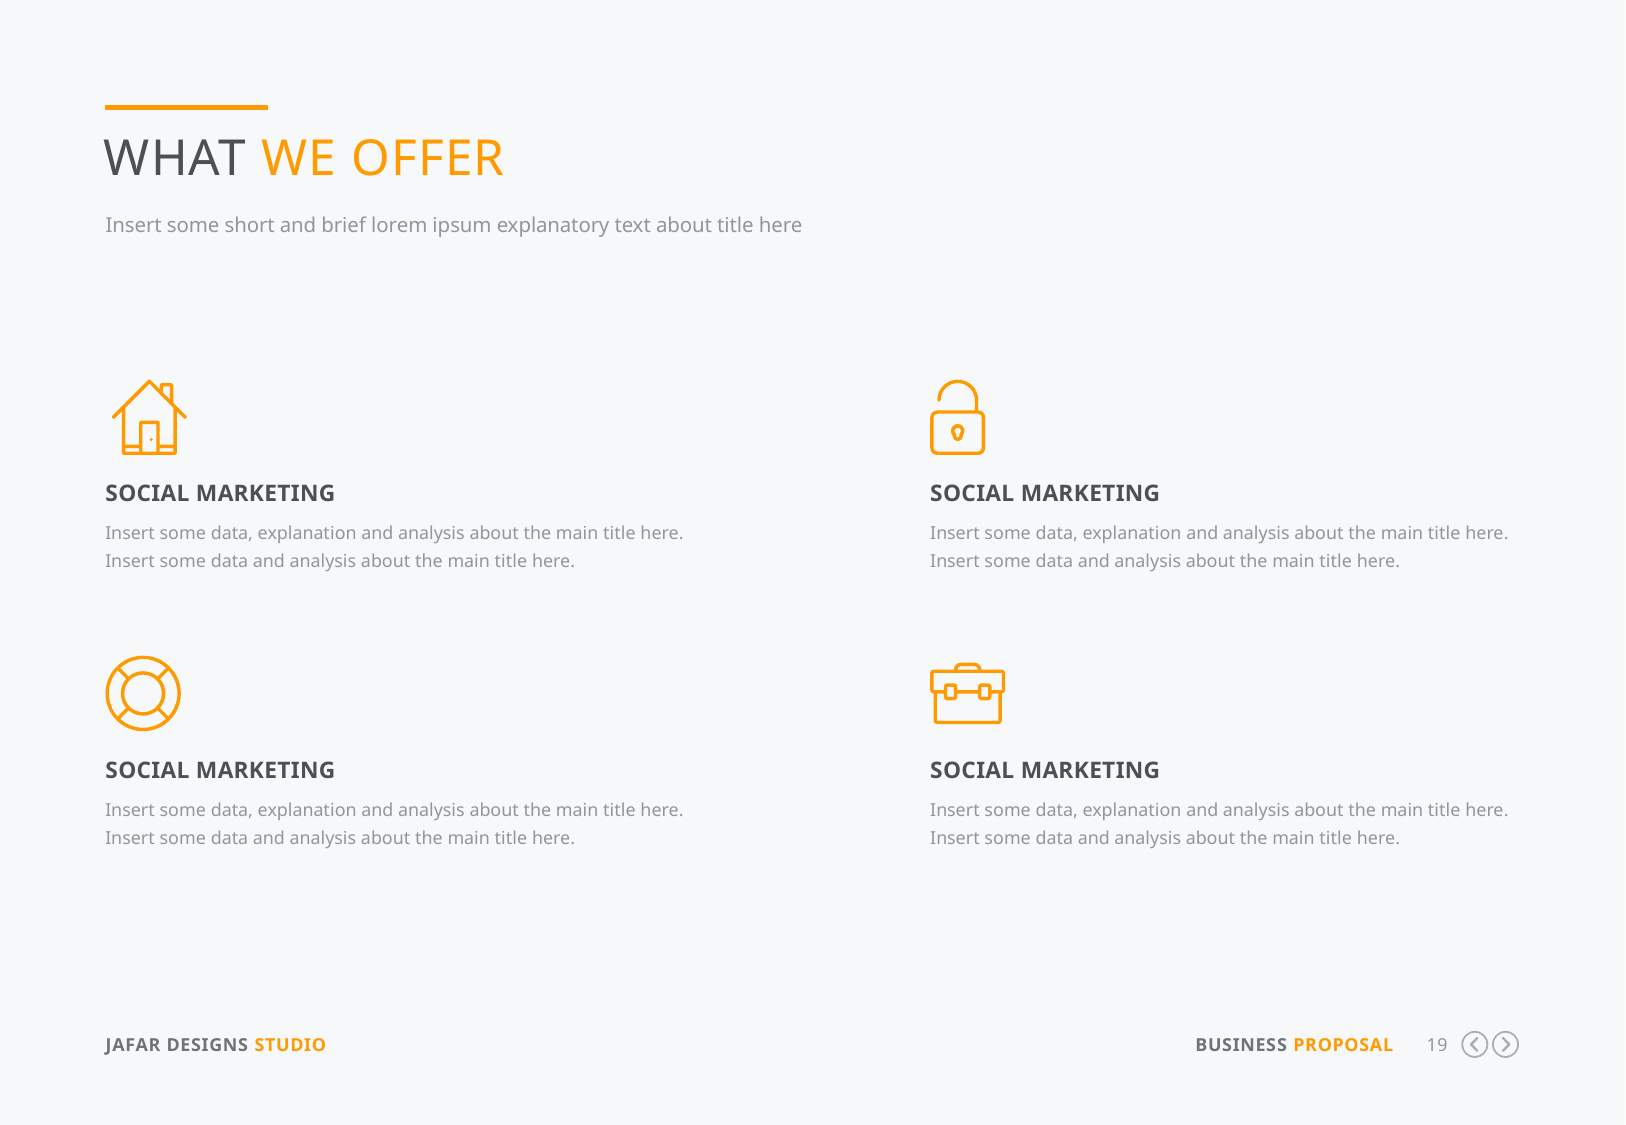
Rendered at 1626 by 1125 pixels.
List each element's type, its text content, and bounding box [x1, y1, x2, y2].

text_box [111, 379, 188, 455]
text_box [930, 755, 1518, 849]
text_box [930, 662, 1006, 725]
list Insert some short and brief lorem ipsum explanatory text about title here [105, 209, 1519, 241]
text_box [930, 379, 986, 455]
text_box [930, 479, 1518, 573]
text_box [105, 479, 693, 573]
text_box [105, 655, 181, 732]
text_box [105, 755, 693, 849]
list What WE Offer [103, 125, 1518, 188]
